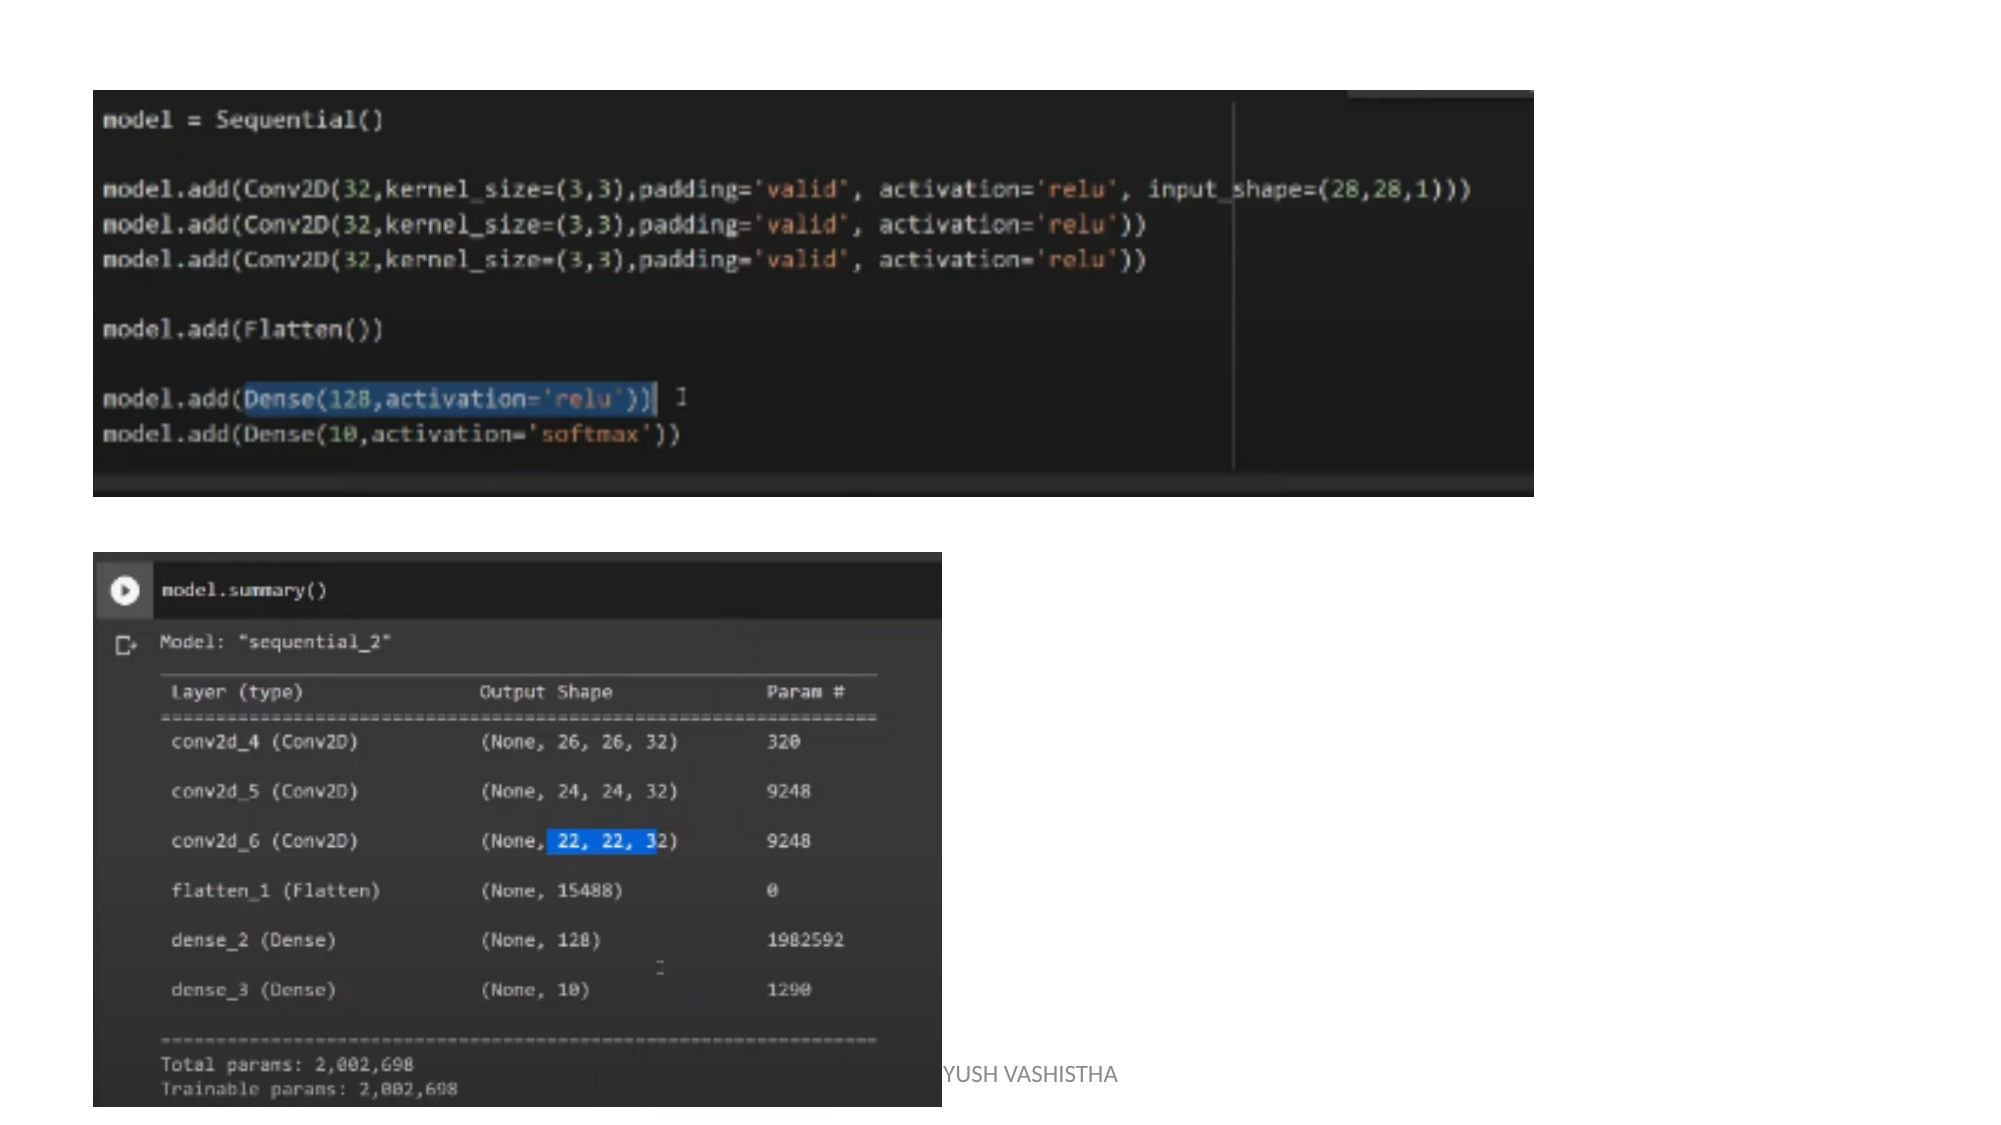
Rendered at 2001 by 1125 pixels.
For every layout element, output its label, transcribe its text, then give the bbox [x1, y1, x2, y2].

footer By : PIYUSH VASHISTHA [942, 1042, 1338, 1103]
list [93, 90, 1534, 497]
picture [93, 552, 942, 1107]
